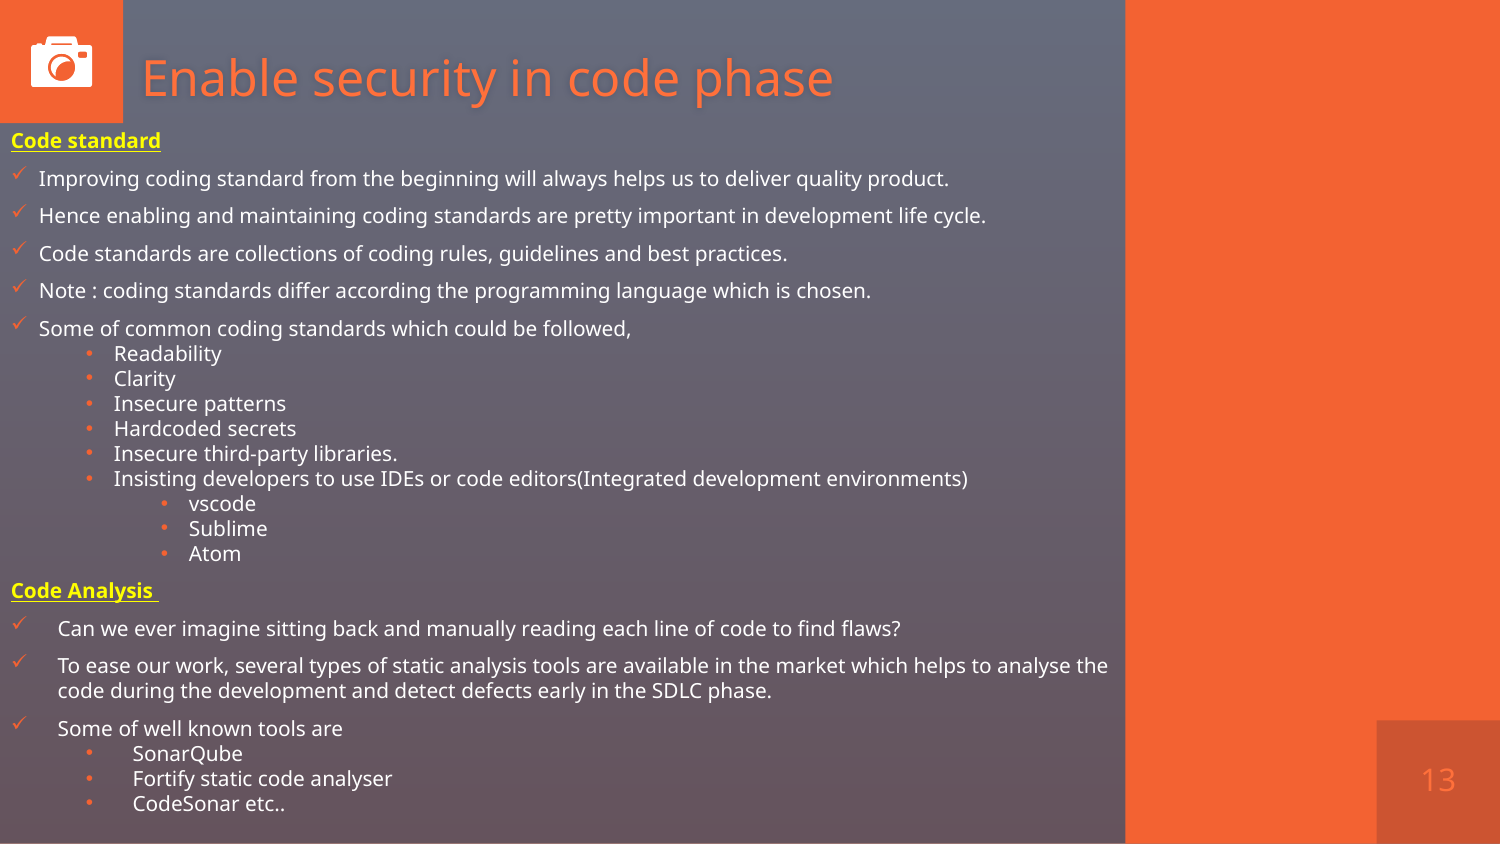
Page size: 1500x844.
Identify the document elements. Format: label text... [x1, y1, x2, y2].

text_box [30, 35, 93, 88]
title Enable security in code phase [141, 25, 1071, 108]
list Code standard Improving coding standard from the beginning will always helps us to deliver quality product. Hence enabling and maintaining coding standards are pretty important in development life cycle. Code standards are collections of coding rules, guidelines and best practices. Note : coding standards differ according the programming language which is chosen. Some of common coding standards which could be followed, Readability Clarity Insecure patterns Hardcoded secrets Insecure third-party libraries. Insisting developers to use IDEs or code editors(Integrated development environments) vscode Sublime Atom Code Analysis Can we ever imagine sitting back and manually reading each line of code to find flaws? To ease our work, several types of static analysis tools are available in the market which helps to analyse the code during the development and detect defects early in the SDLC phase. Some of well known tools are SonarQube Fortify static code analyser CodeSonar etc.. [10, 128, 1117, 829]
slide_number 13 [1376, 720, 1500, 844]
